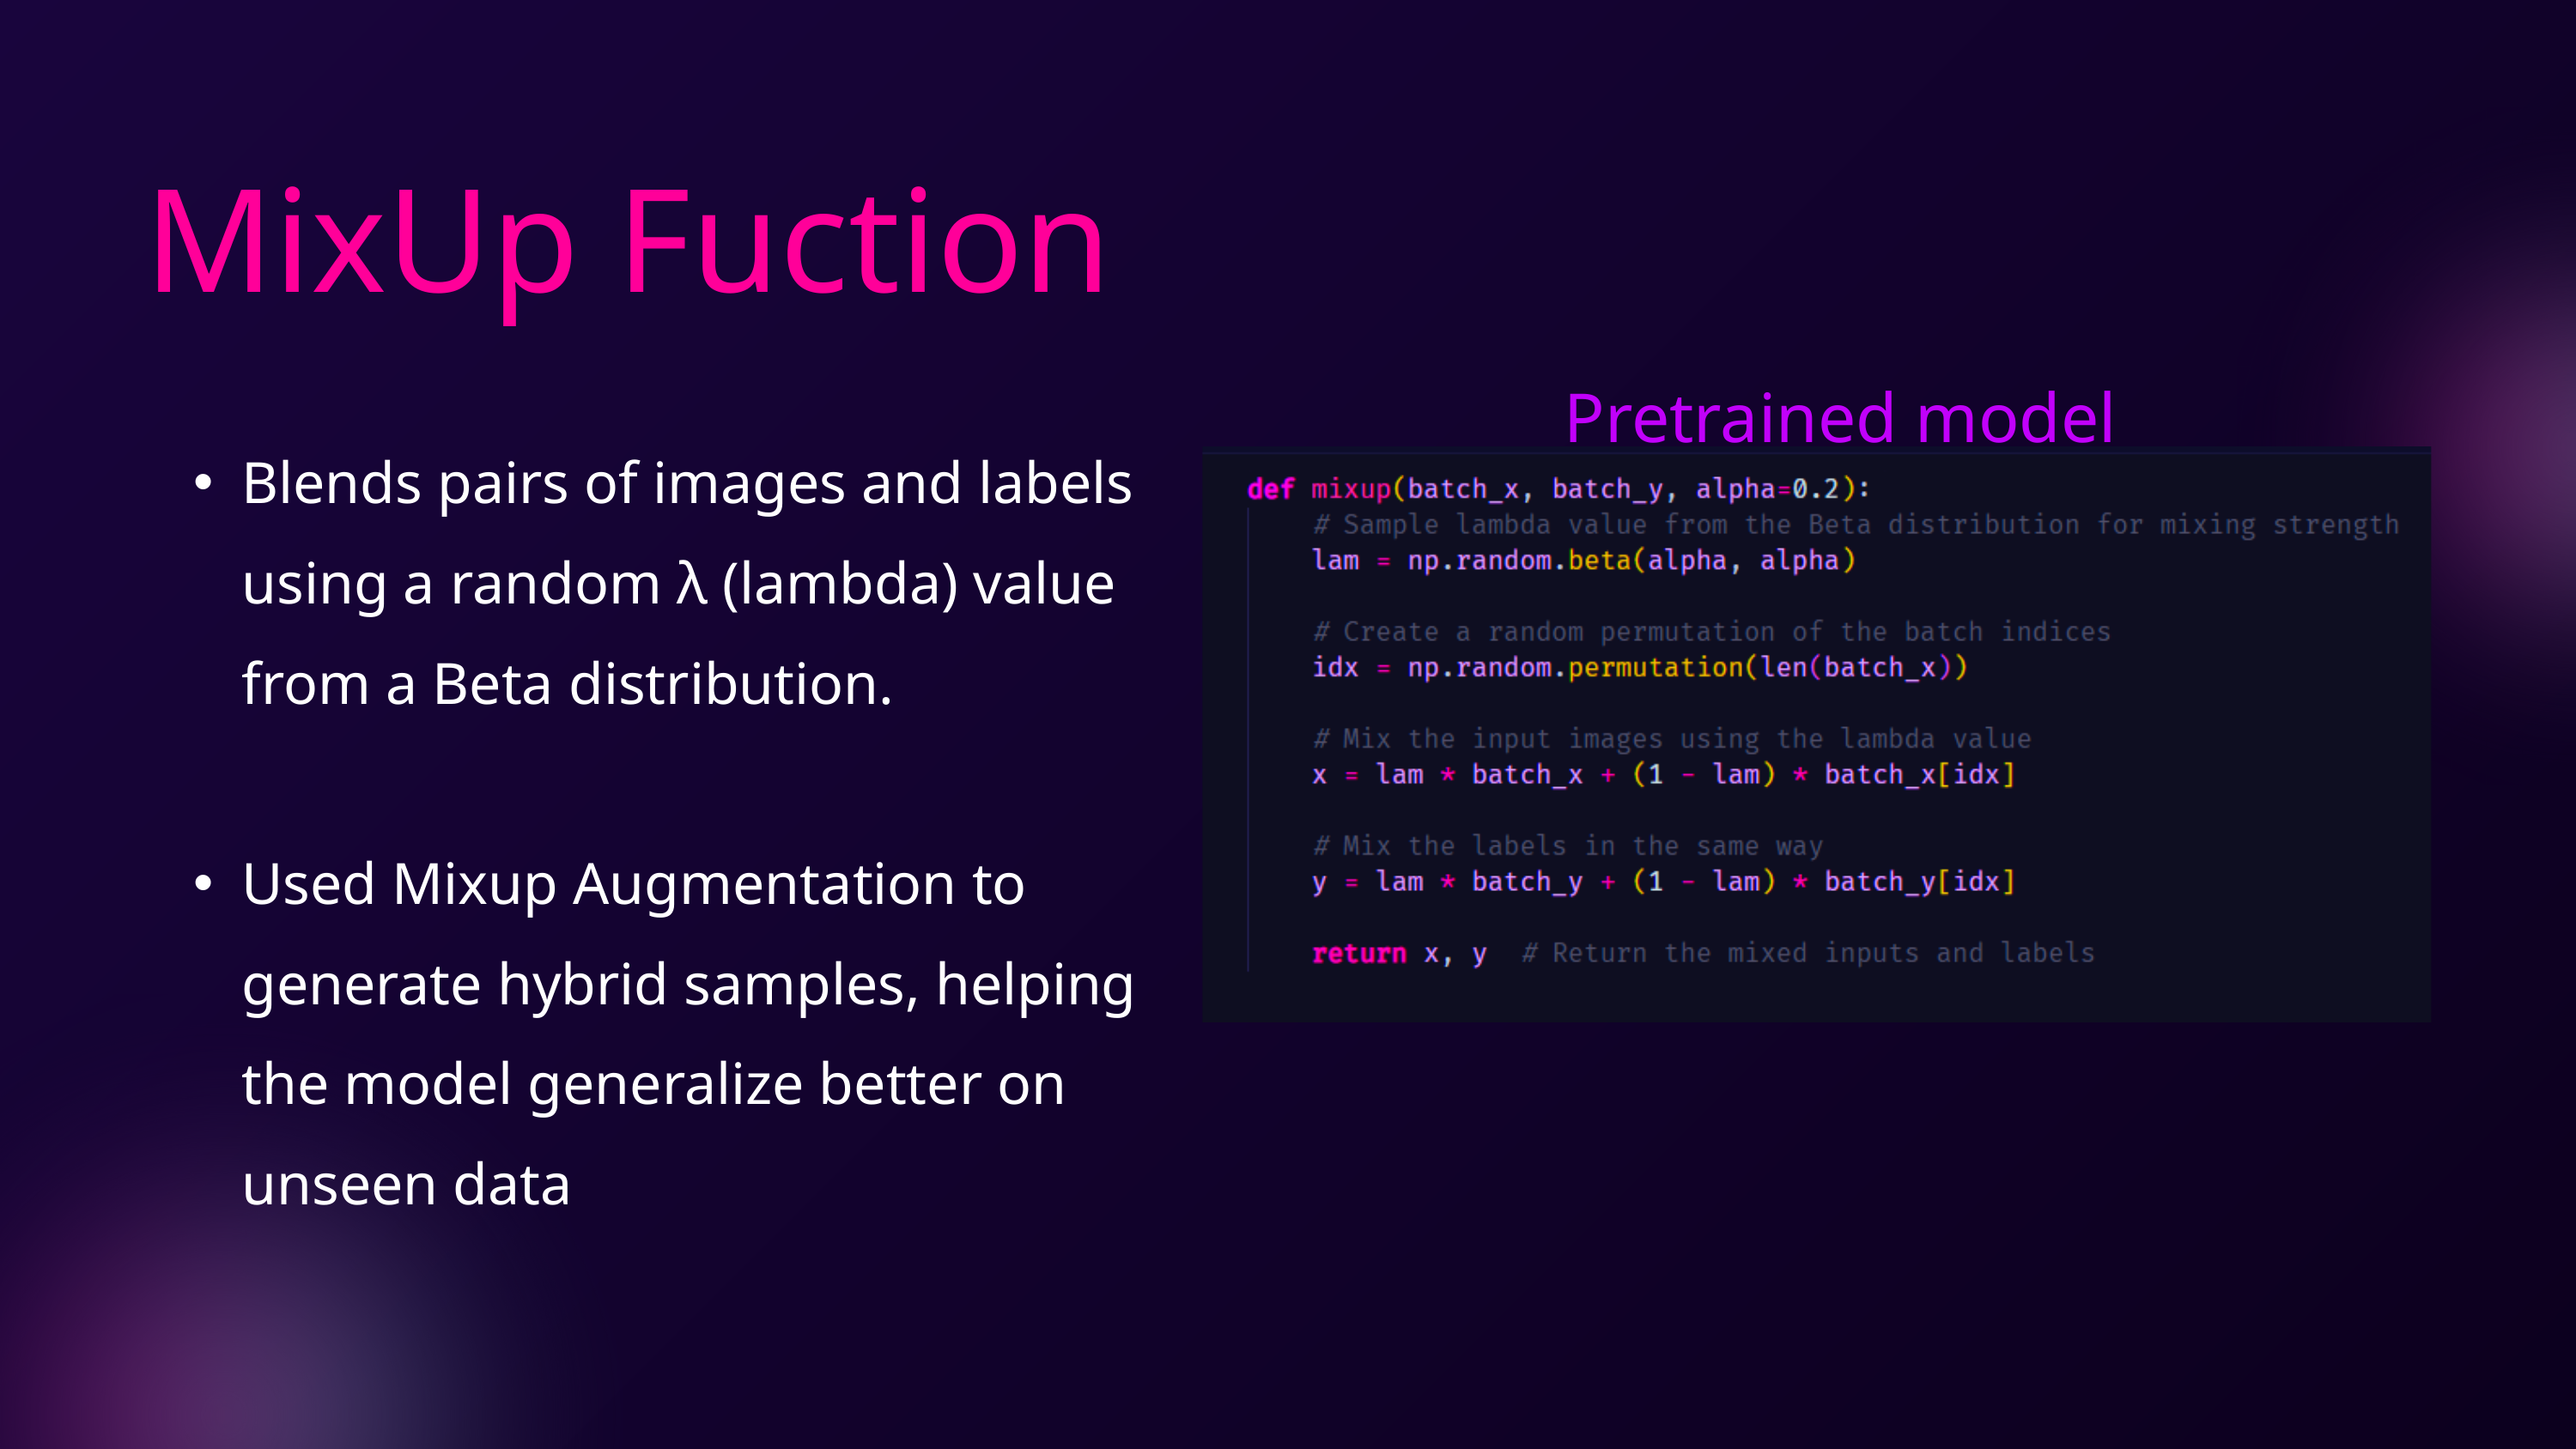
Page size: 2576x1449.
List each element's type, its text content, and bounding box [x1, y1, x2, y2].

text_box [0, 994, 646, 1449]
text_box [2236, 107, 2576, 786]
text_box Pretrained model [1250, 337, 2432, 457]
text_box [1227, 446, 2432, 1022]
text_box MixUp Fuction [144, 120, 1138, 321]
text_box Blends pairs of images and labels using a random λ (lambda) value from a Beta distribution. Used Mixup Augmentation to generate hybrid samples, helping the model generalize better on unseen data [144, 415, 1227, 1216]
